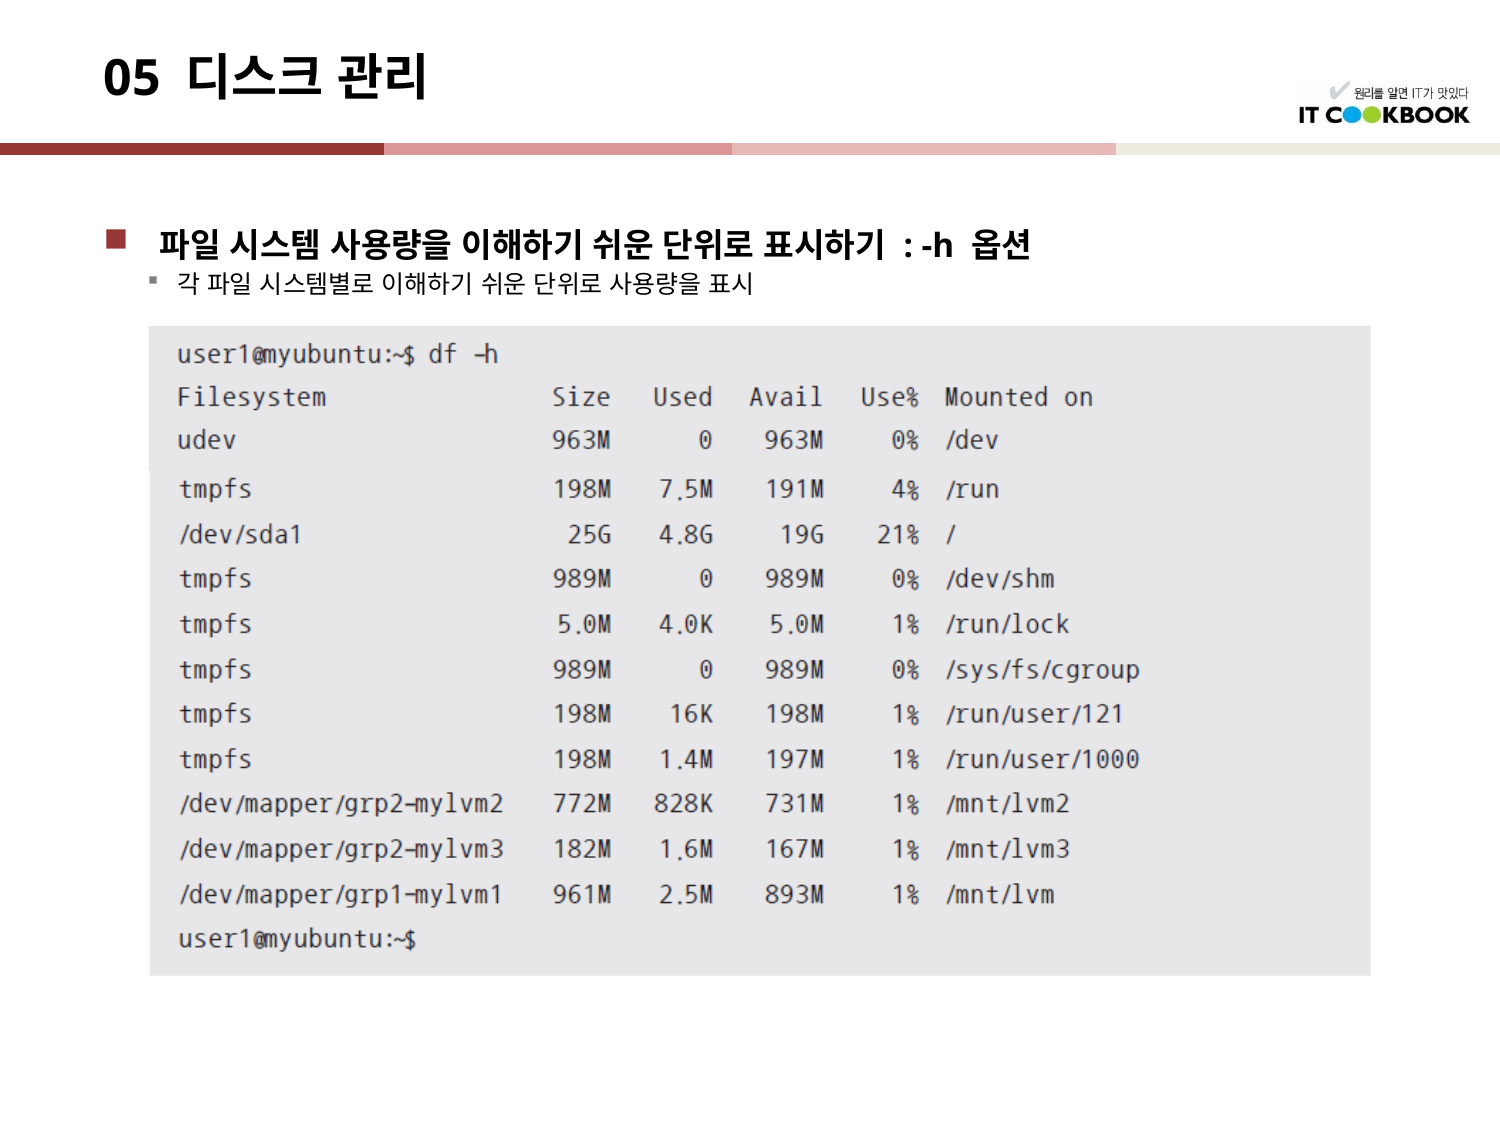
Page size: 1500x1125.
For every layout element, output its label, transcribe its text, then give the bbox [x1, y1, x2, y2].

picture [1295, 78, 1473, 125]
list 파일 시스템 사용량을 이해하기 쉬운 단위로 표시하기 : -h 옵션 각 파일 시스템별로 이해하기 쉬운 단위로 사용량을 표시 [88, 196, 1436, 1083]
title 05 디스크 관리 [88, 30, 1330, 121]
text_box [142, 326, 1381, 986]
